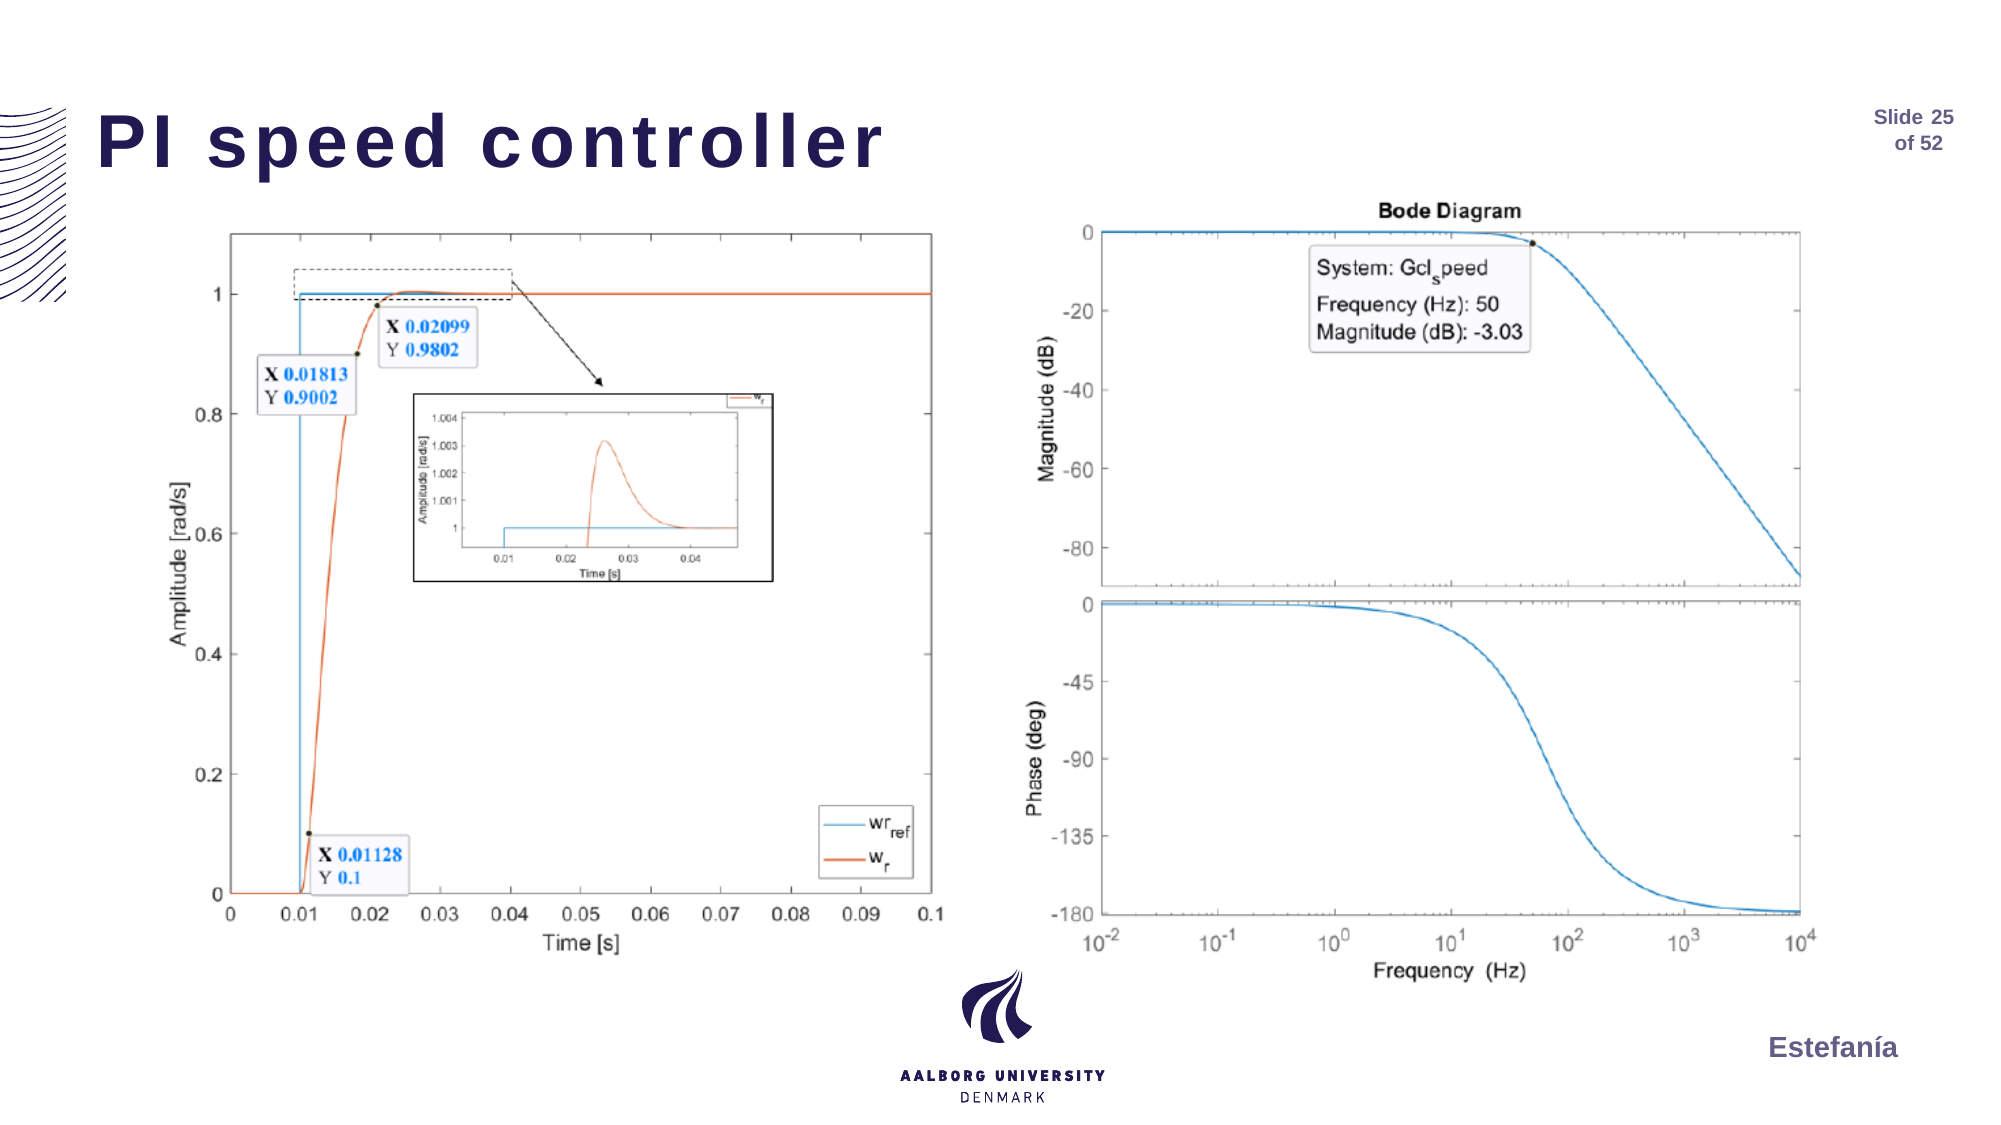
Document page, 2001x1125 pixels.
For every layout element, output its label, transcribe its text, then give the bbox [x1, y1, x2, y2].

picture [1024, 188, 1831, 995]
text_box Slide [1859, 97, 1924, 135]
picture [143, 206, 968, 969]
slide_number 25 [1924, 97, 1954, 135]
text_box Estefanía [1765, 1027, 1899, 1065]
text_box of 52 [1864, 123, 1944, 162]
title PI speed controller [96, 60, 1582, 303]
